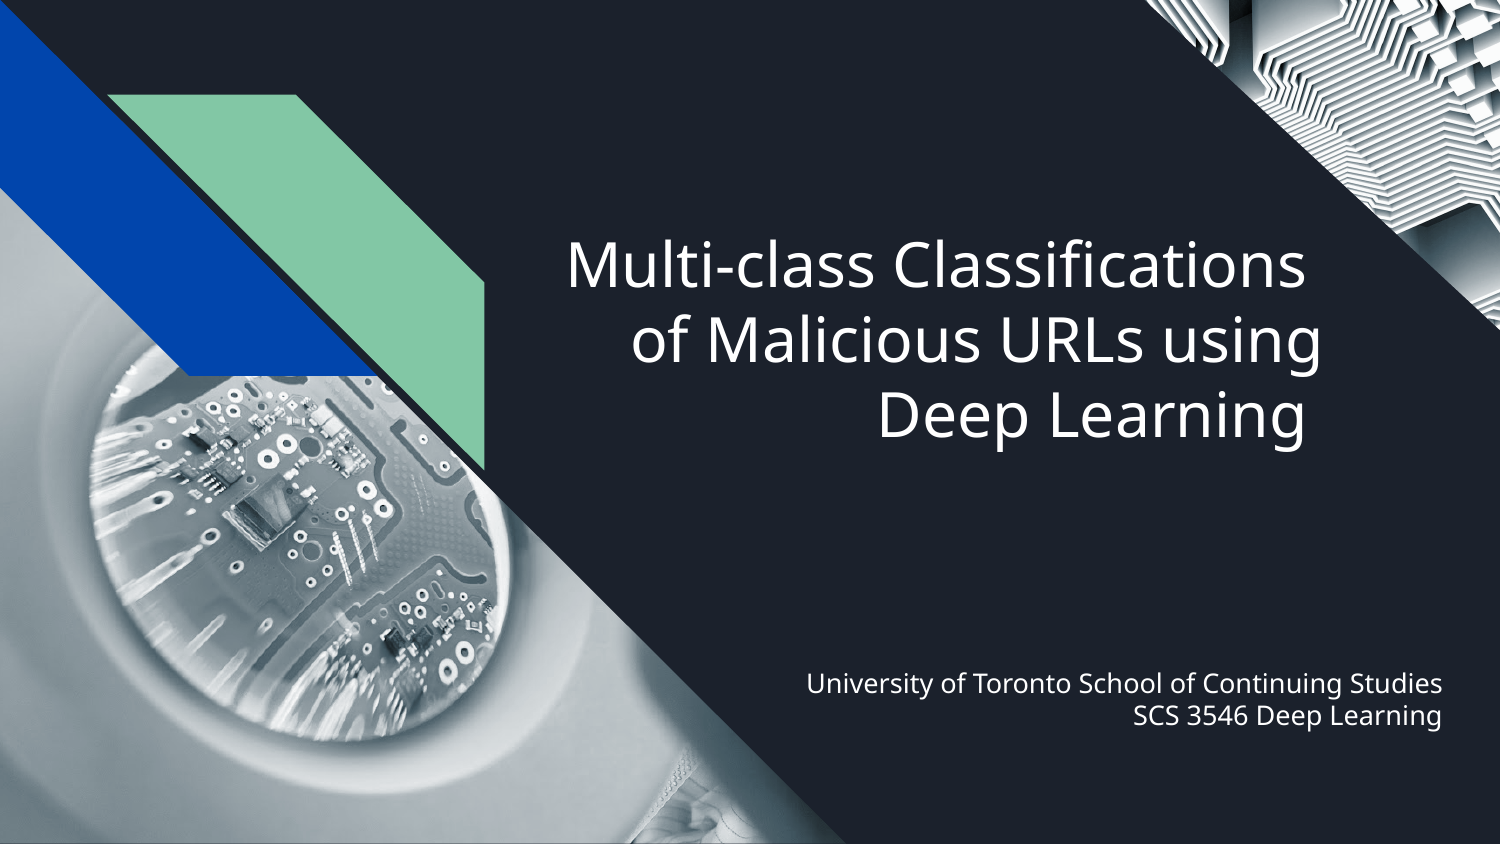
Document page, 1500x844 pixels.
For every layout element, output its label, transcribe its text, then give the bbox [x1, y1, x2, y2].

picture [1144, 0, 1500, 331]
title Multi-class Classifications of Malicious URLs using Deep Learning [516, 209, 1340, 469]
subtitle University of Toronto School of Continuing Studies SCS 3546 Deep Learning [760, 621, 1458, 776]
picture [0, 189, 847, 844]
